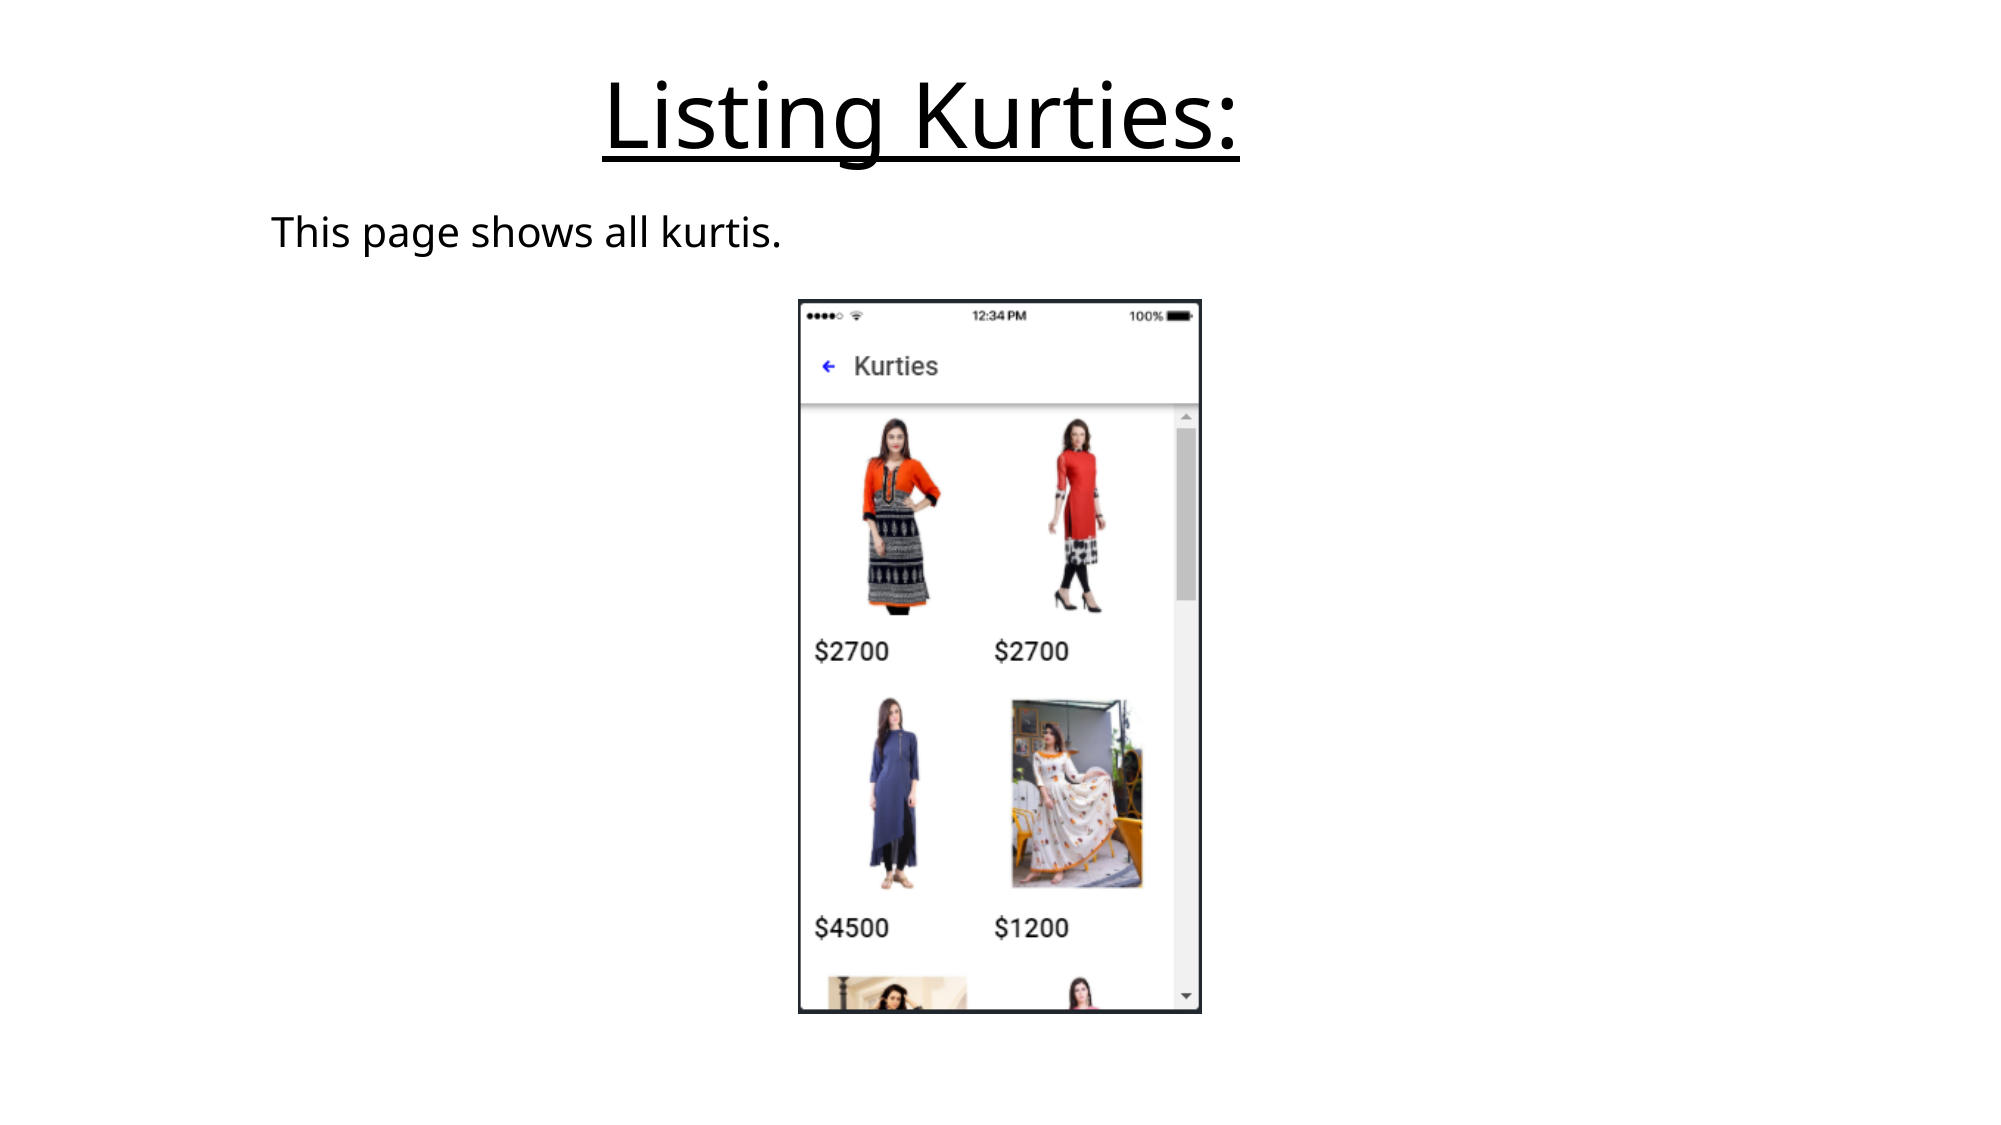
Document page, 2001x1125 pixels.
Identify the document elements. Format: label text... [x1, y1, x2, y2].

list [798, 299, 1202, 1014]
title Listing Kurties: This page shows all kurtis. [137, 59, 1863, 278]
